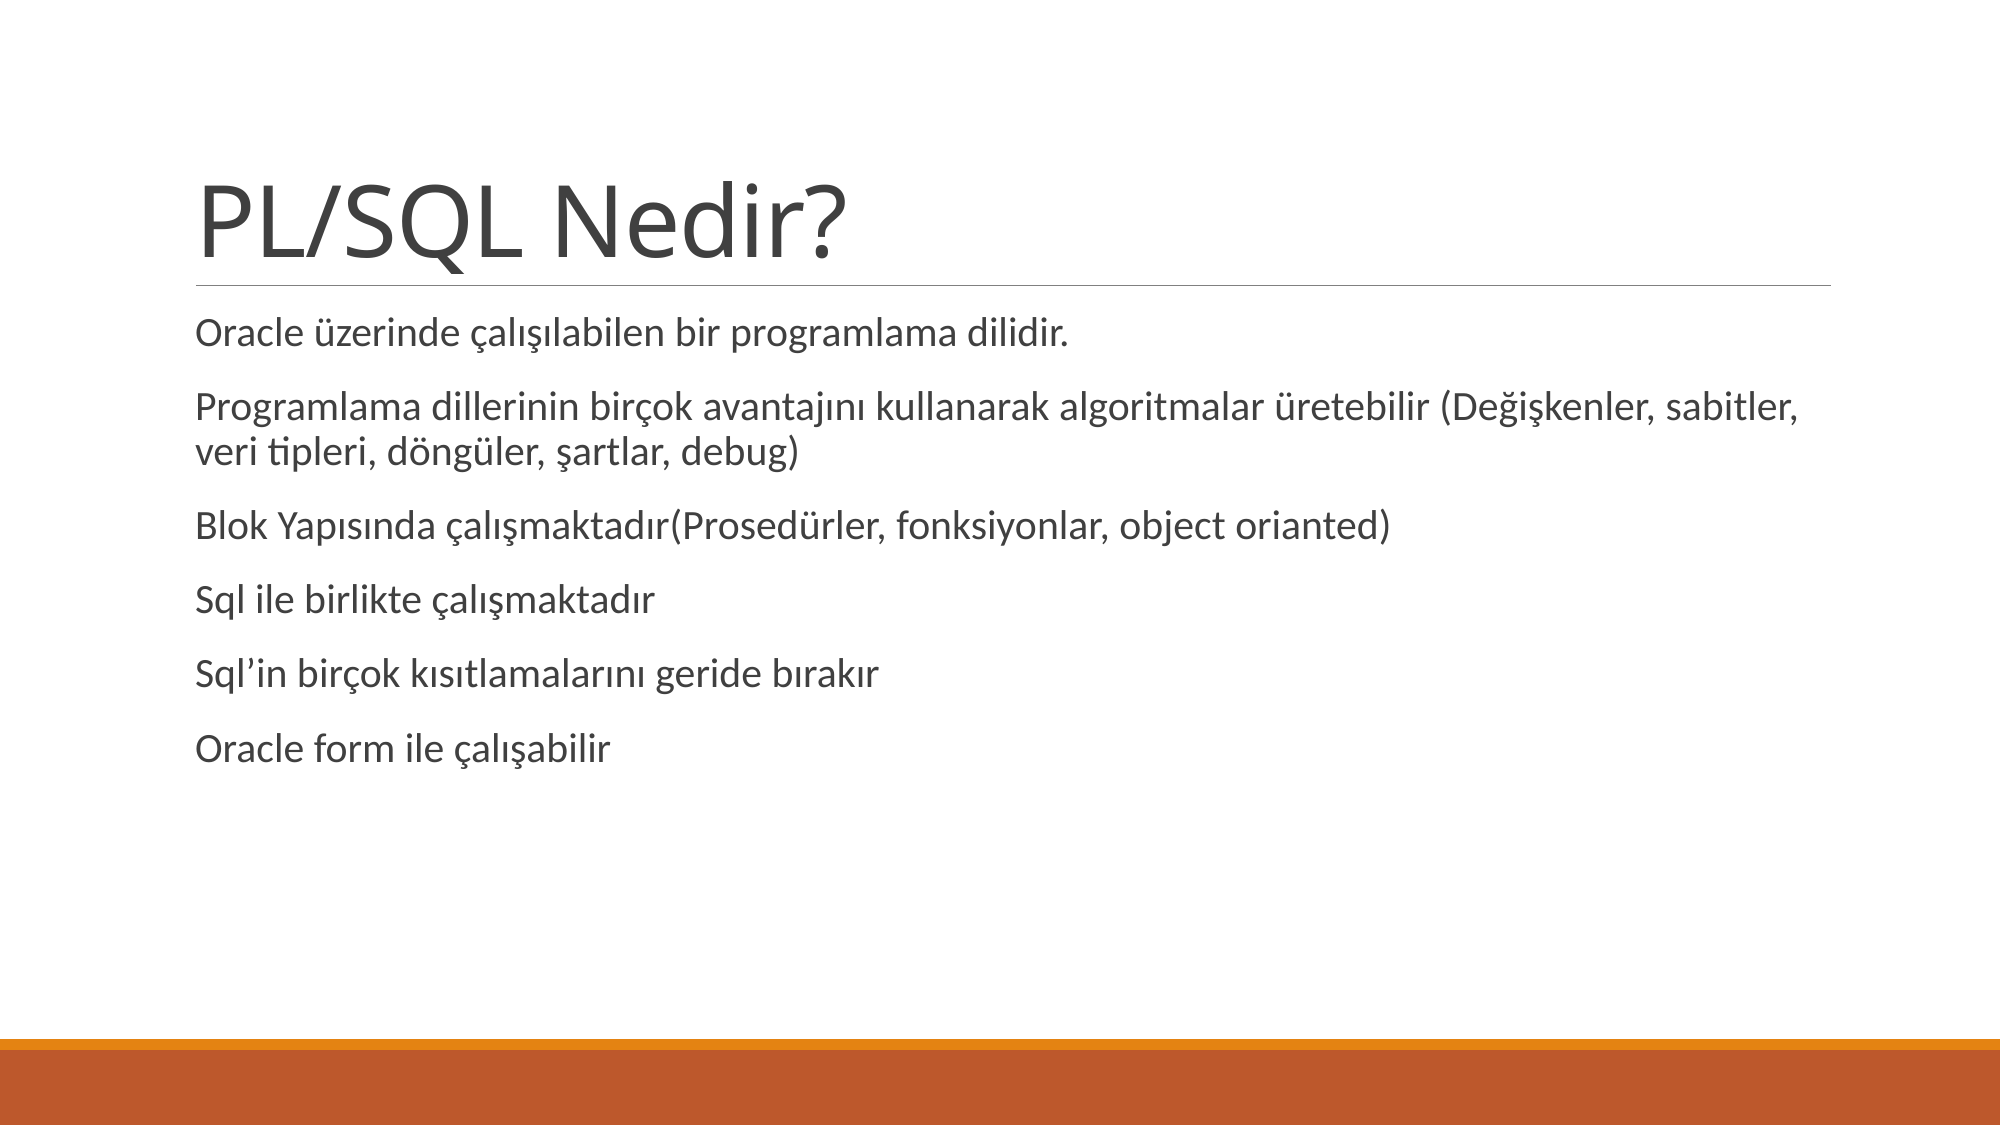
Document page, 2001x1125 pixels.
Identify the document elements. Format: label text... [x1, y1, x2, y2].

list Oracle üzerinde çalışılabilen bir programlama dilidir. Programlama dillerinin birçok avantajını kullanarak algoritmalar üretebilir (Değişkenler, sabitler, veri tipleri, döngüler, şartlar, debug) Blok Yapısında çalışmaktadır(Prosedürler, fonksiyonlar, object orianted) Sql ile birlikte çalışmaktadır Sql’in birçok kısıtlamalarını geride bırakır Oracle form ile çalışabilir [180, 302, 1830, 963]
title PL/SQL Nedir? [180, 47, 1830, 285]
